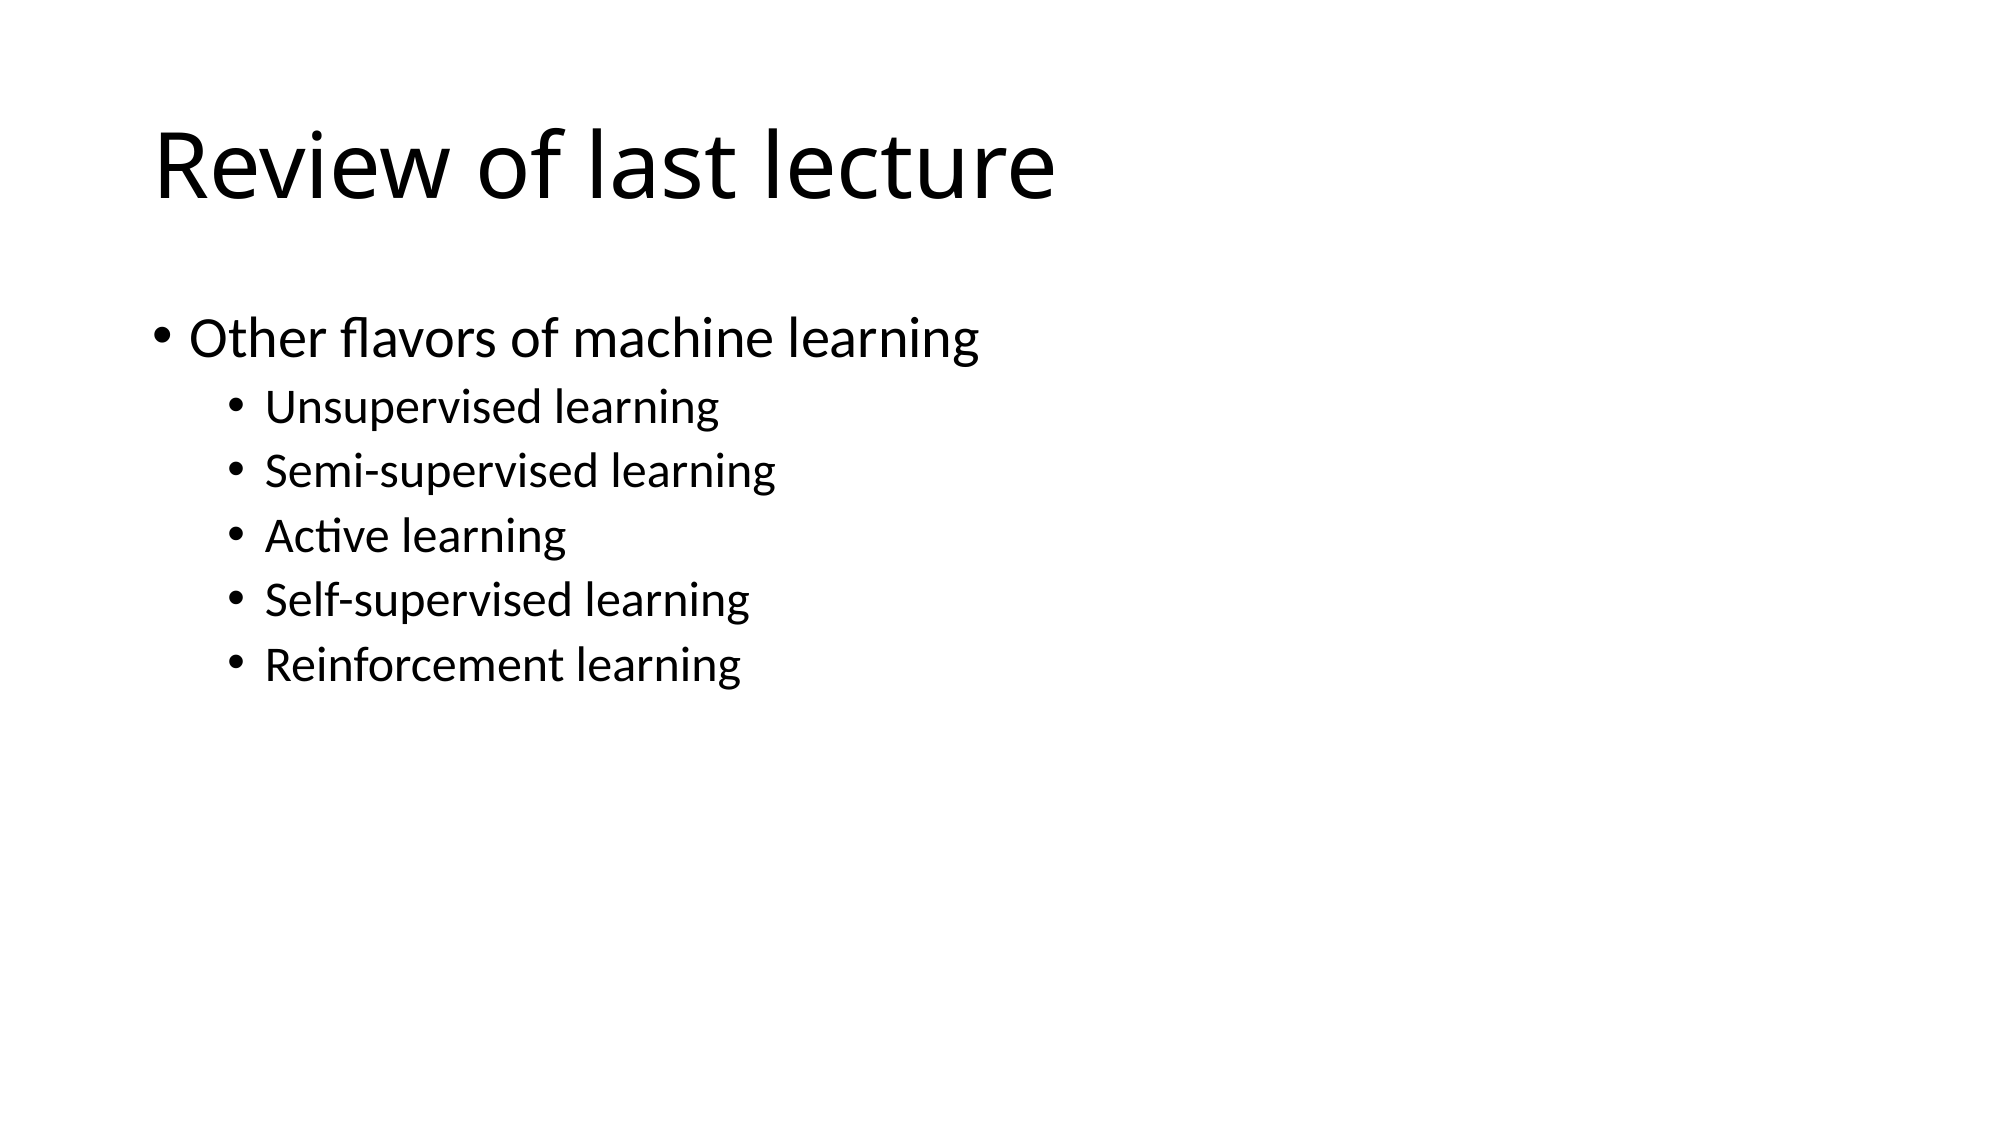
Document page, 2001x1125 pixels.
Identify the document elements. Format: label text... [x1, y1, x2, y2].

list Other flavors of machine learning Unsupervised learning Semi-supervised learning Active learning Self-supervised learning Reinforcement learning [137, 299, 1863, 1014]
title Review of last lecture [137, 59, 1863, 278]
